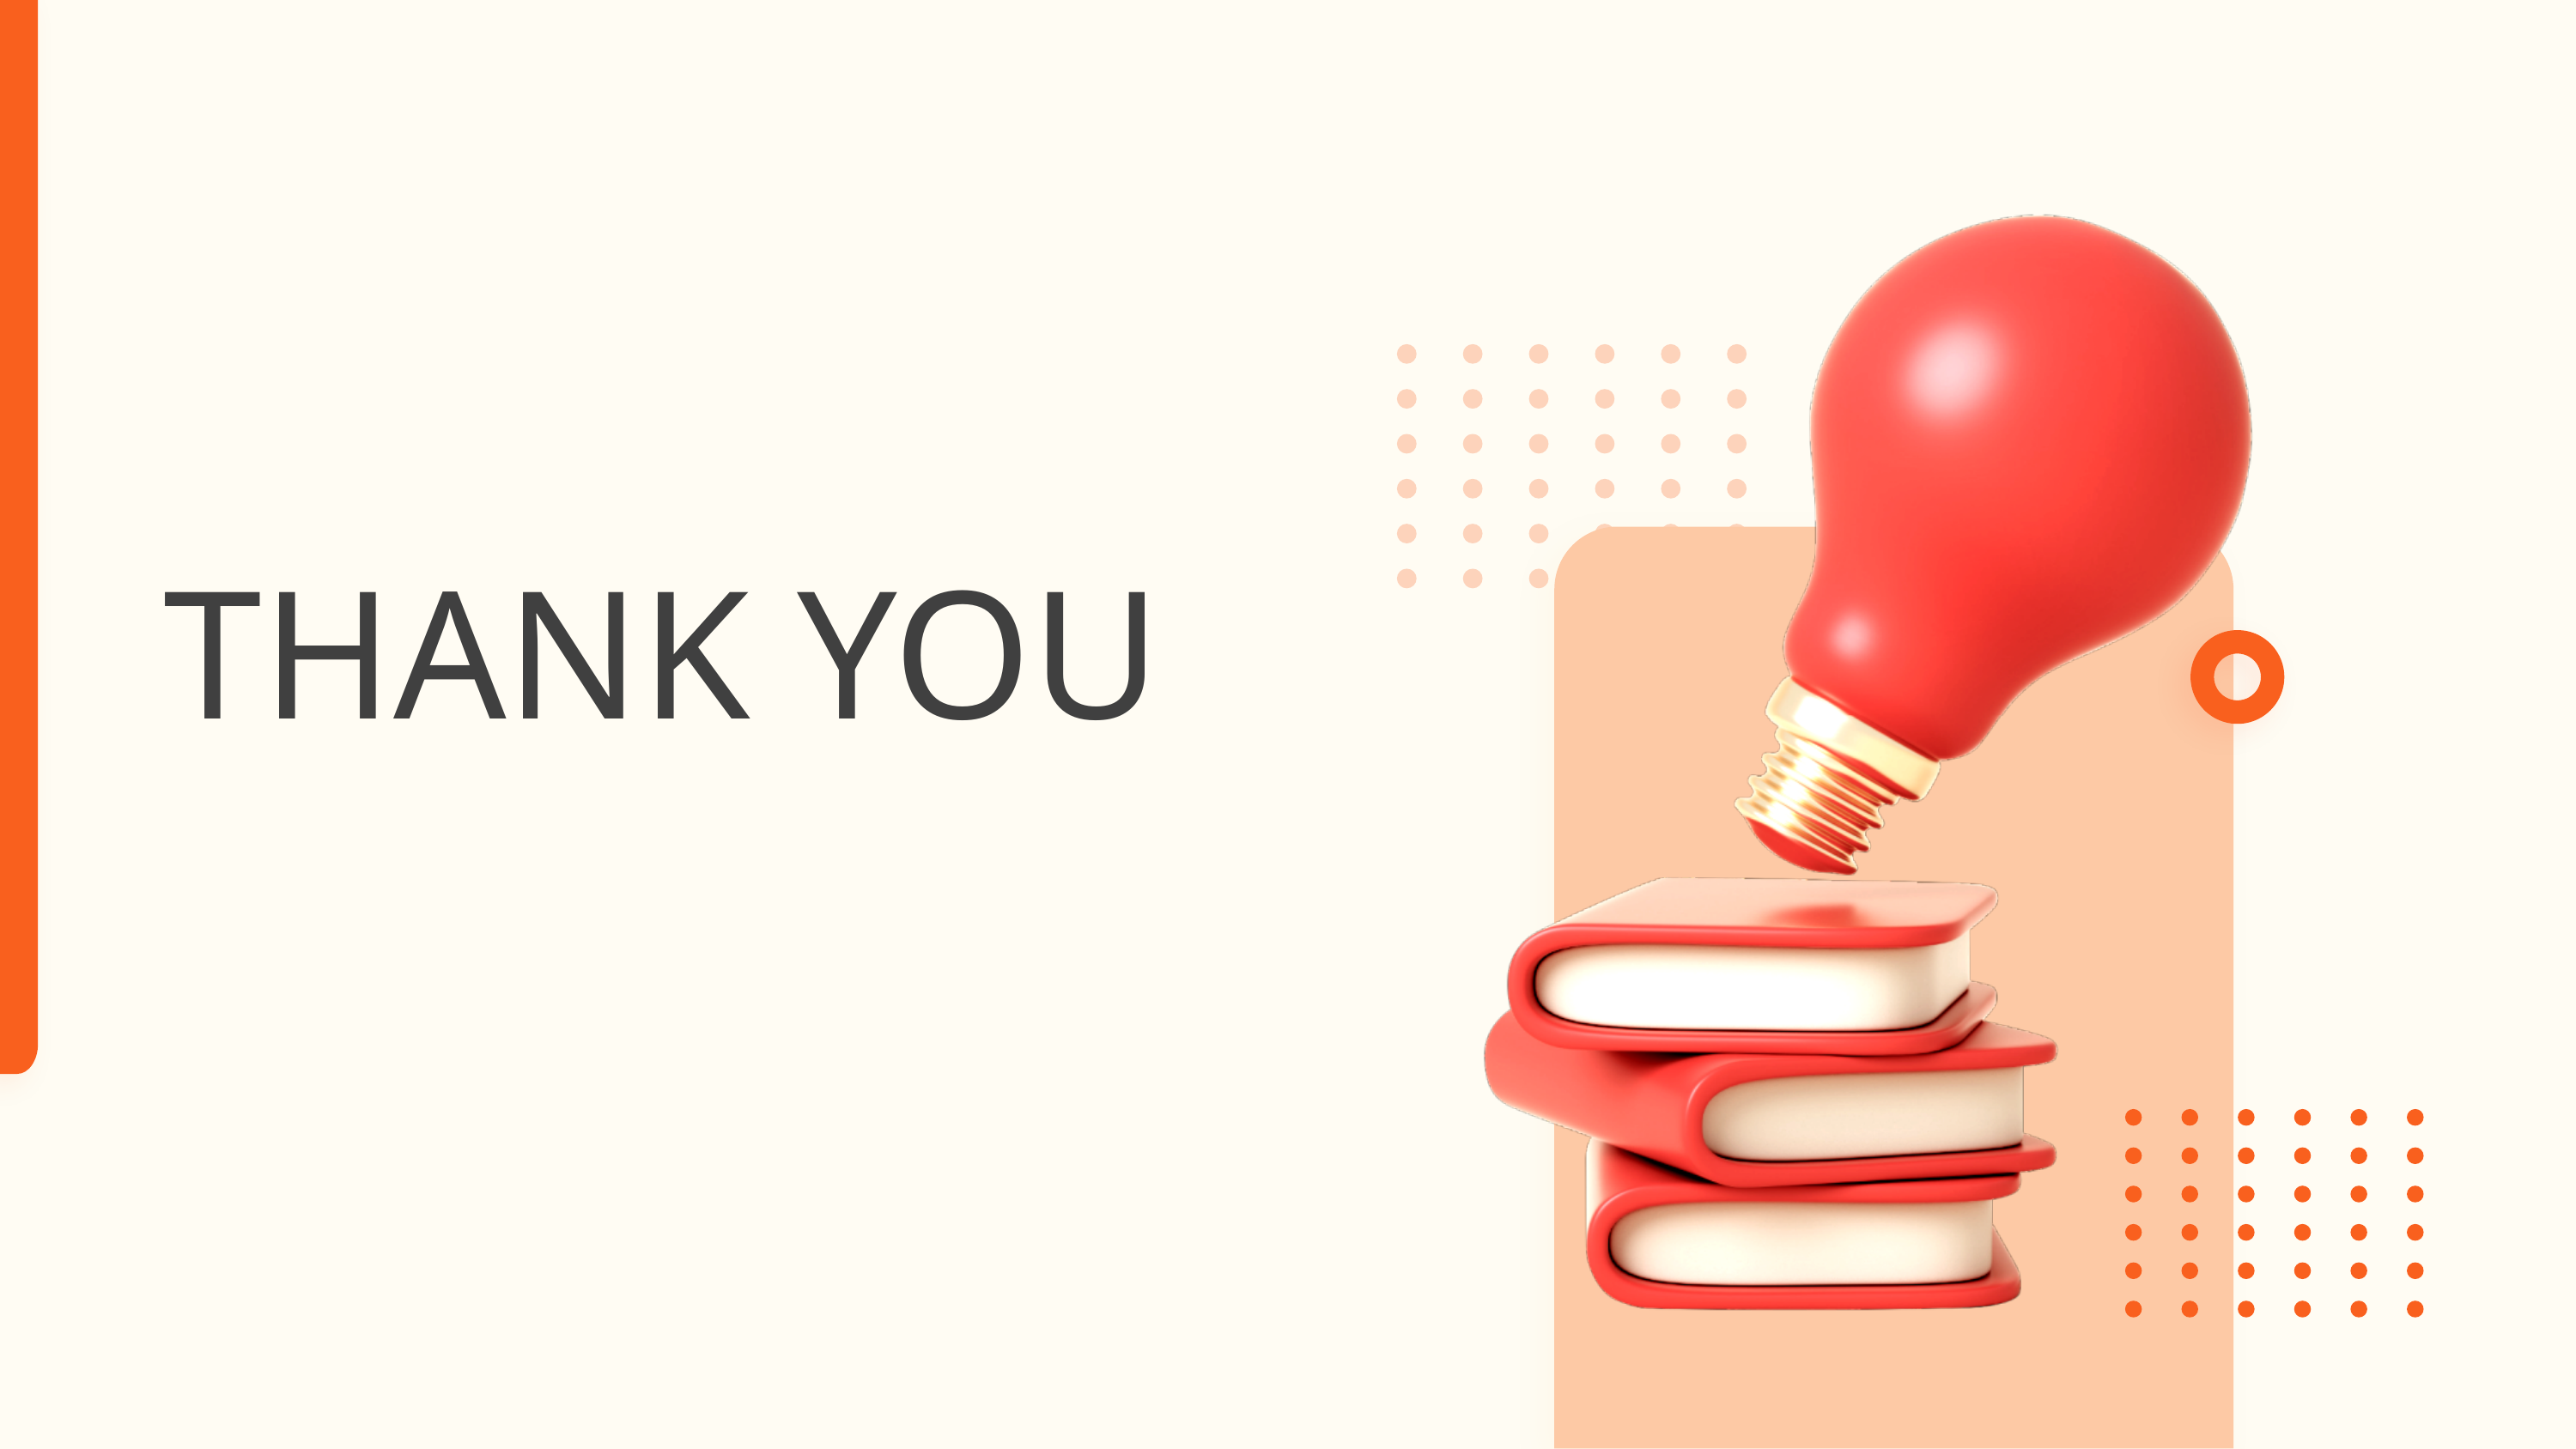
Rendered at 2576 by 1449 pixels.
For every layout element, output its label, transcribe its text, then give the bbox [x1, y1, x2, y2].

title THANK YOU [150, 415, 1491, 880]
picture [1431, 112, 2300, 1325]
